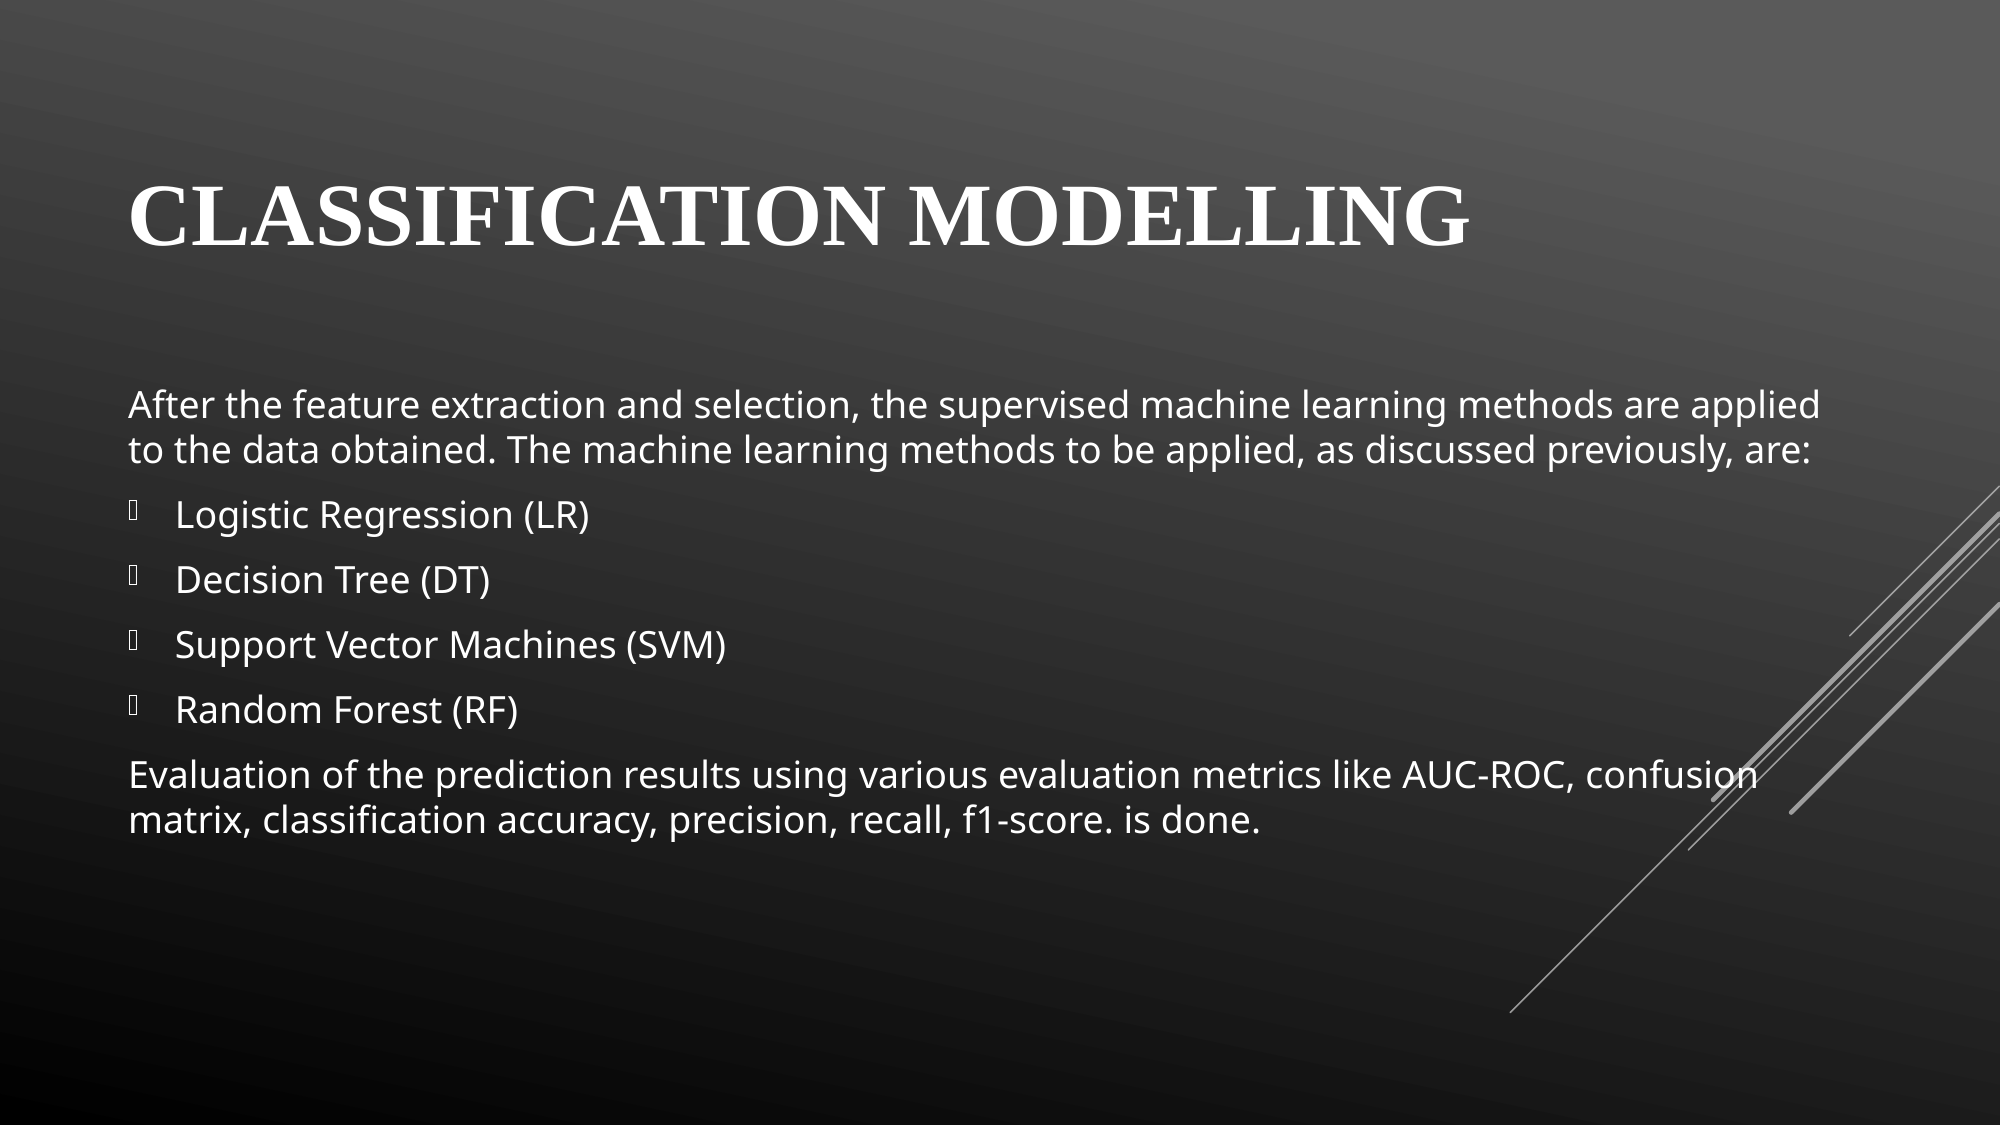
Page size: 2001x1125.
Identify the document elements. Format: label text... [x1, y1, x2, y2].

text_box [0, 0, 2000, 1125]
list After the feature extraction and selection, the supervised machine learning methods are applied to the data obtained. The machine learning methods to be applied, as discussed previously, are: Logistic Regression (LR) Decision Tree (DT) Support Vector Machines (SVM) Random Forest (RF) Evaluation of the prediction results using various evaluation metrics like AUC-ROC, confusion matrix, classification accuracy, precision, recall, f1-score. is done. [113, 210, 1850, 1013]
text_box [1510, 485, 2000, 1013]
title Classification Modelling [112, 143, 1513, 278]
